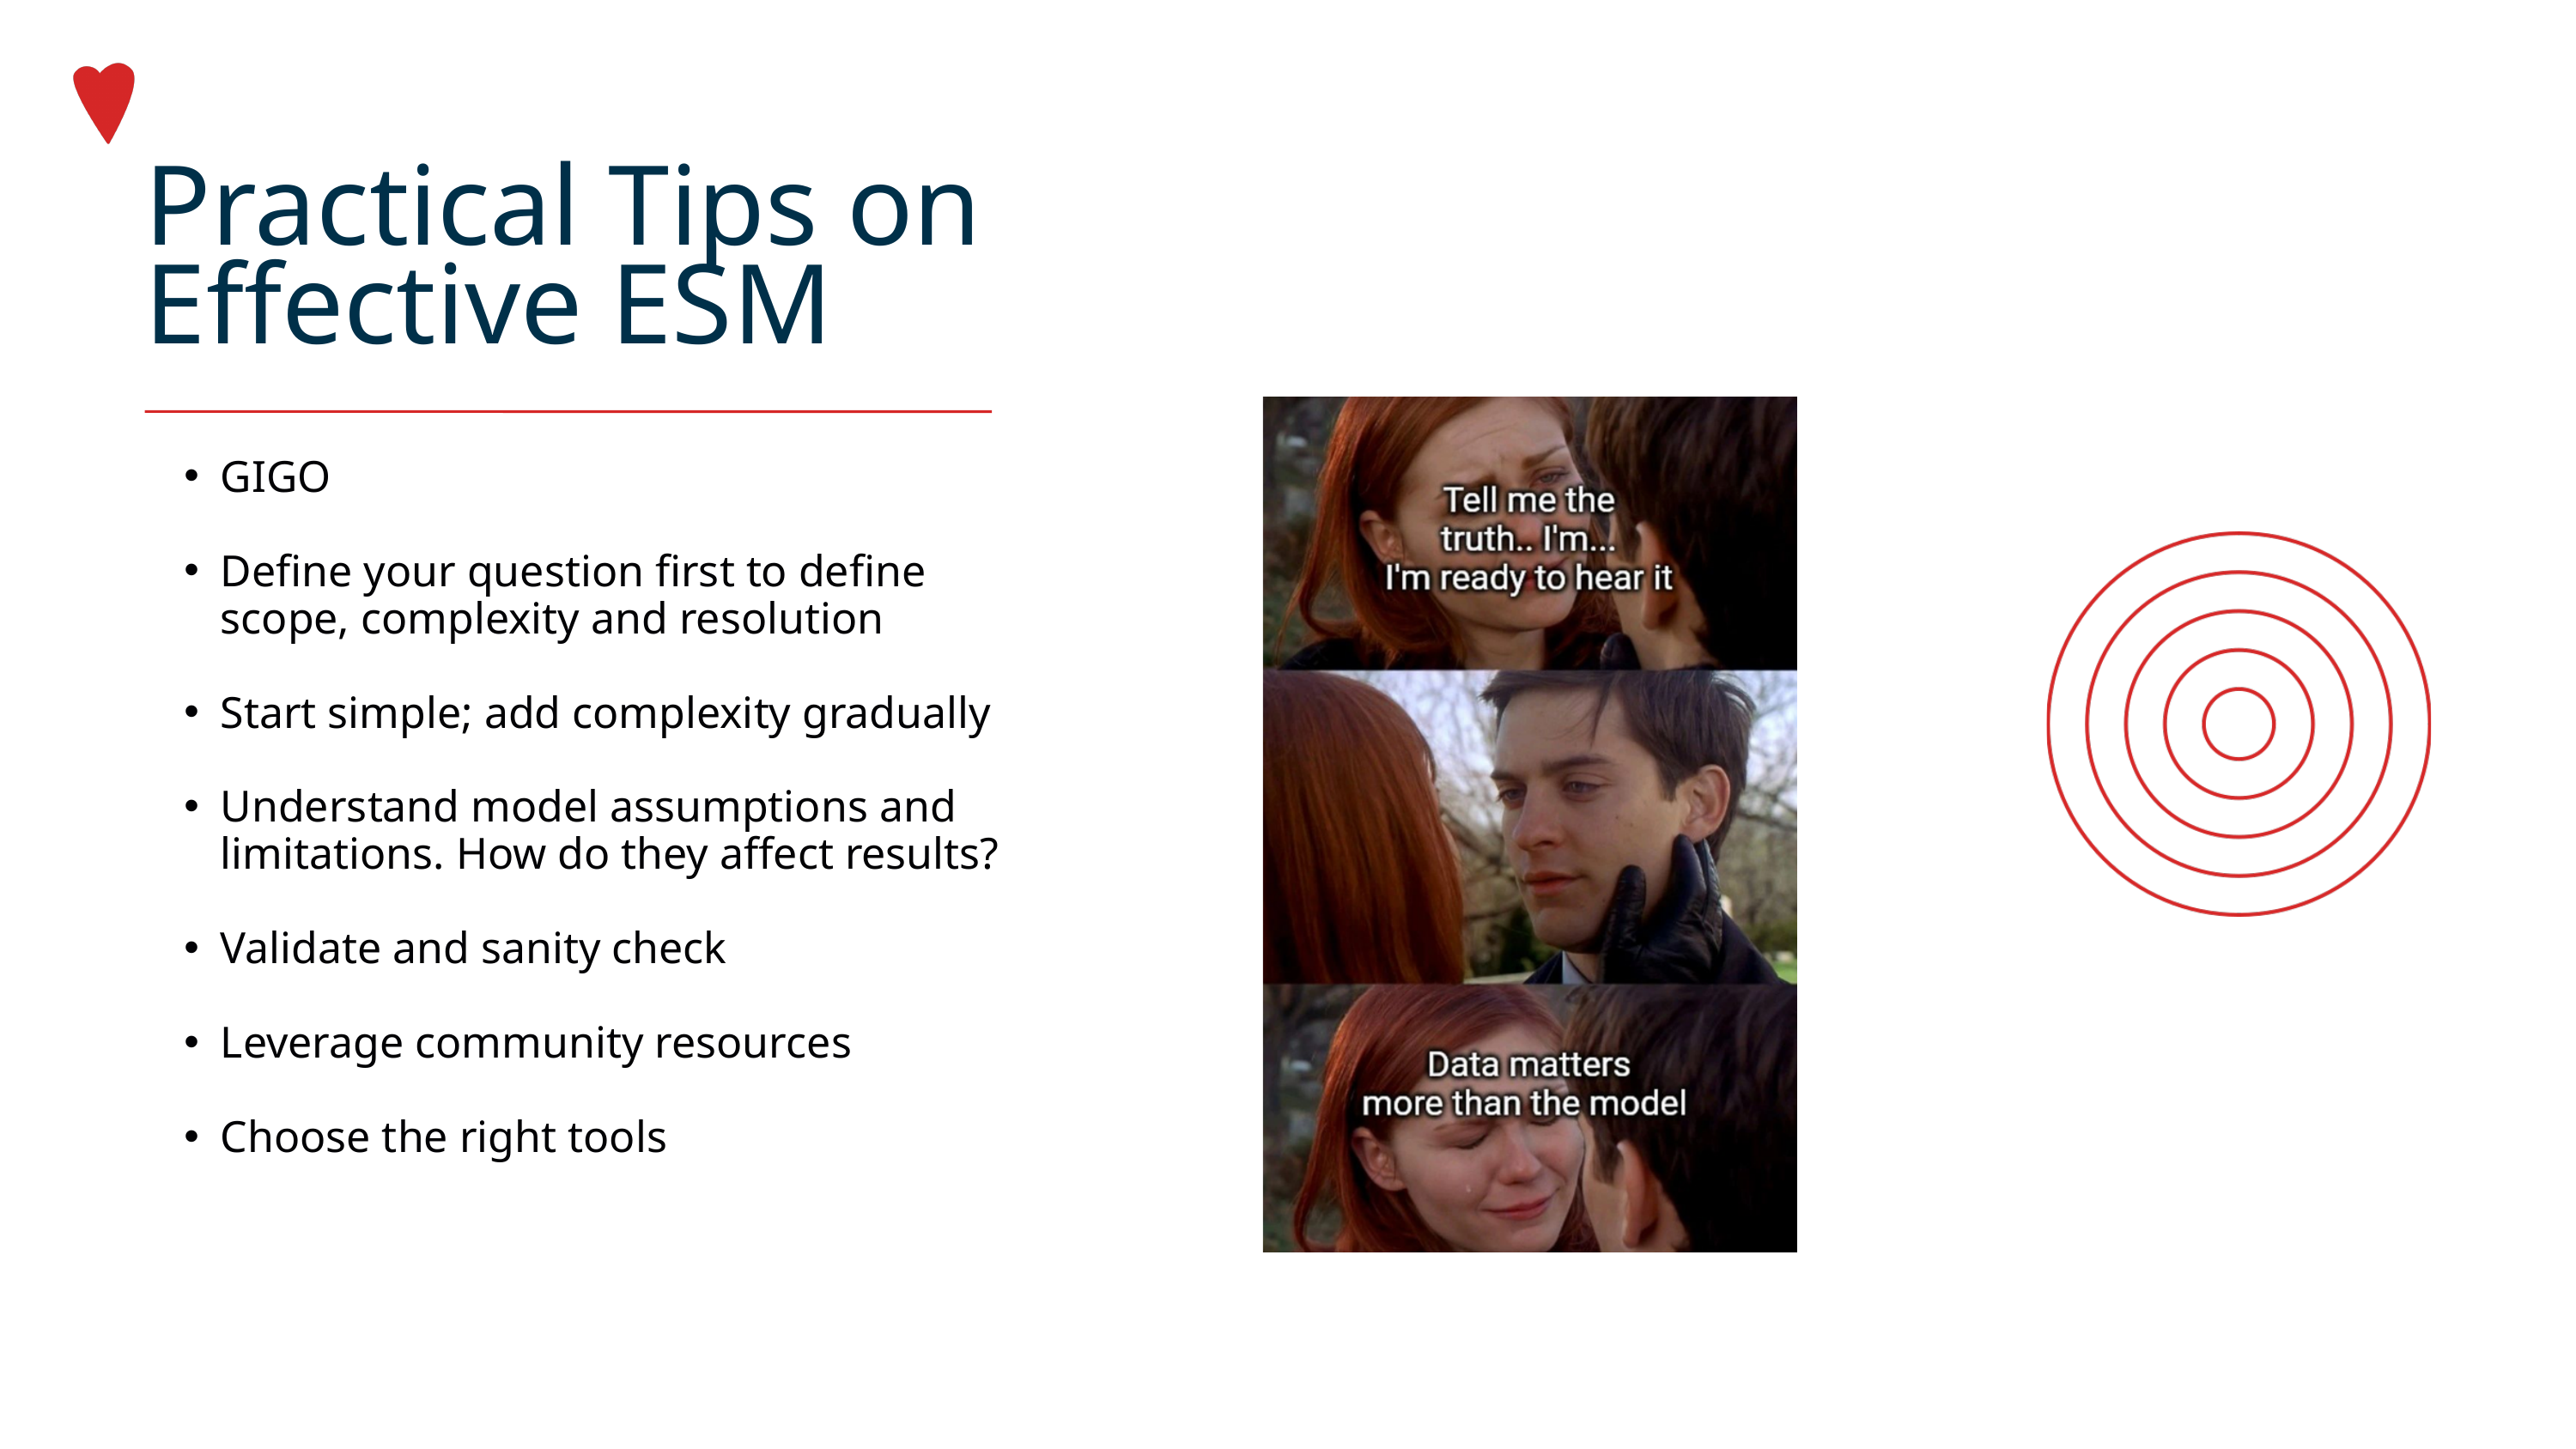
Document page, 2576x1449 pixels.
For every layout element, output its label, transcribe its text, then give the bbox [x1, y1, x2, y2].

text_box [1262, 397, 1797, 1252]
text_box [66, 53, 145, 145]
text_box [2046, 531, 2432, 917]
text_box GIGO Define your question first to define scope, complexity and resolution Start simple; add complexity gradually Understand model assumptions and limitations. How do they affect results? Validate and sanity check Leverage community resources Choose the right tools [147, 453, 1014, 1161]
text_box Practical Tips on Effective ESM [144, 167, 1051, 367]
